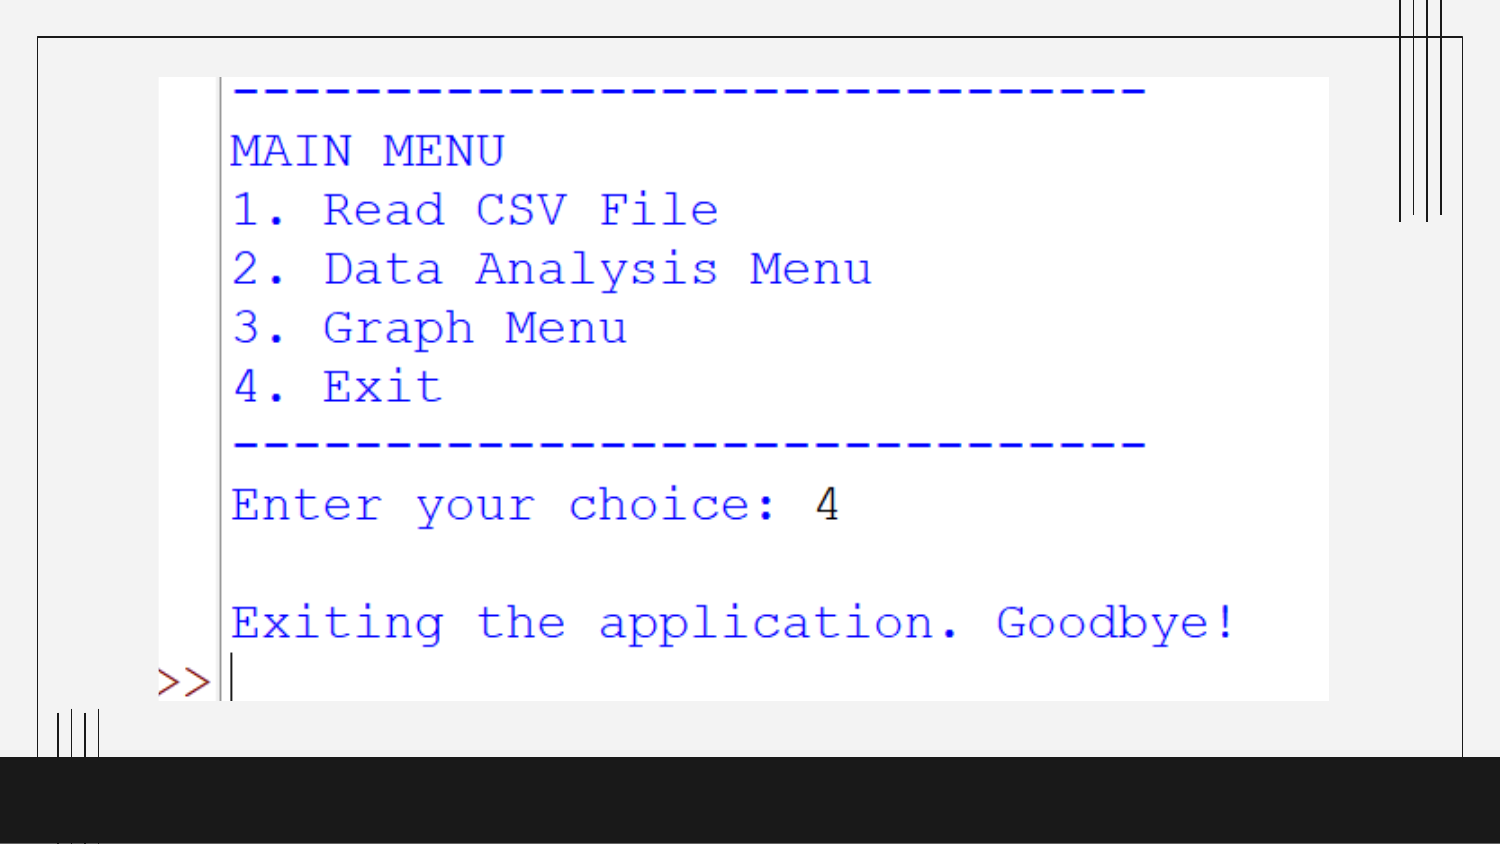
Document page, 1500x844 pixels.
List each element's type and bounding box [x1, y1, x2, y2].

picture [158, 77, 1339, 701]
